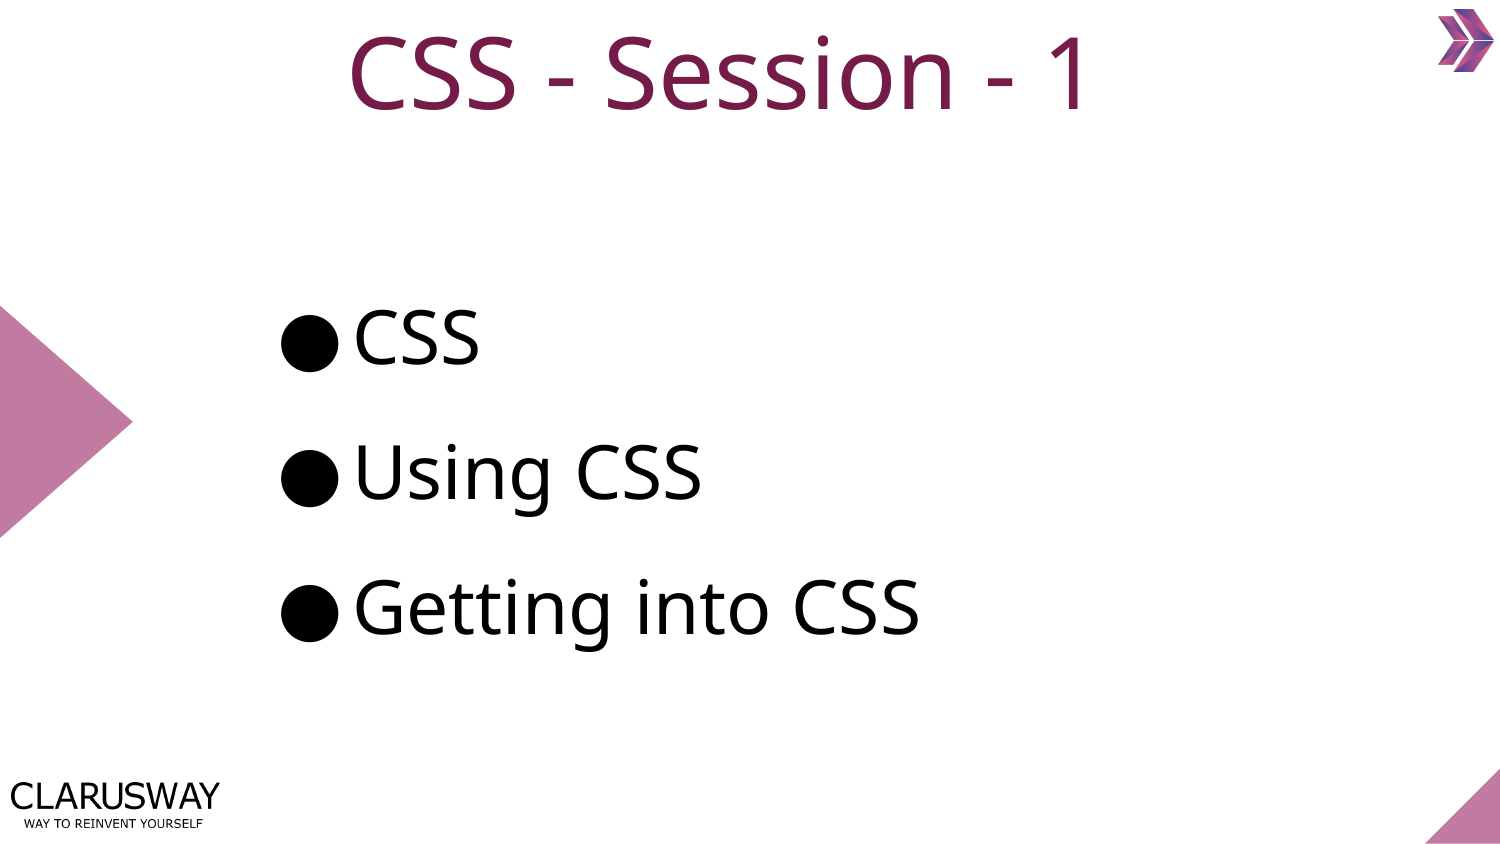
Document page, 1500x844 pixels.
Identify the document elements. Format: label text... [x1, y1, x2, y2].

picture [1438, 9, 1494, 72]
picture [11, 782, 220, 828]
text_box CSS - Session - 1 [105, 14, 1342, 140]
title CSS Using CSS Getting into CSS [277, 330, 1092, 563]
